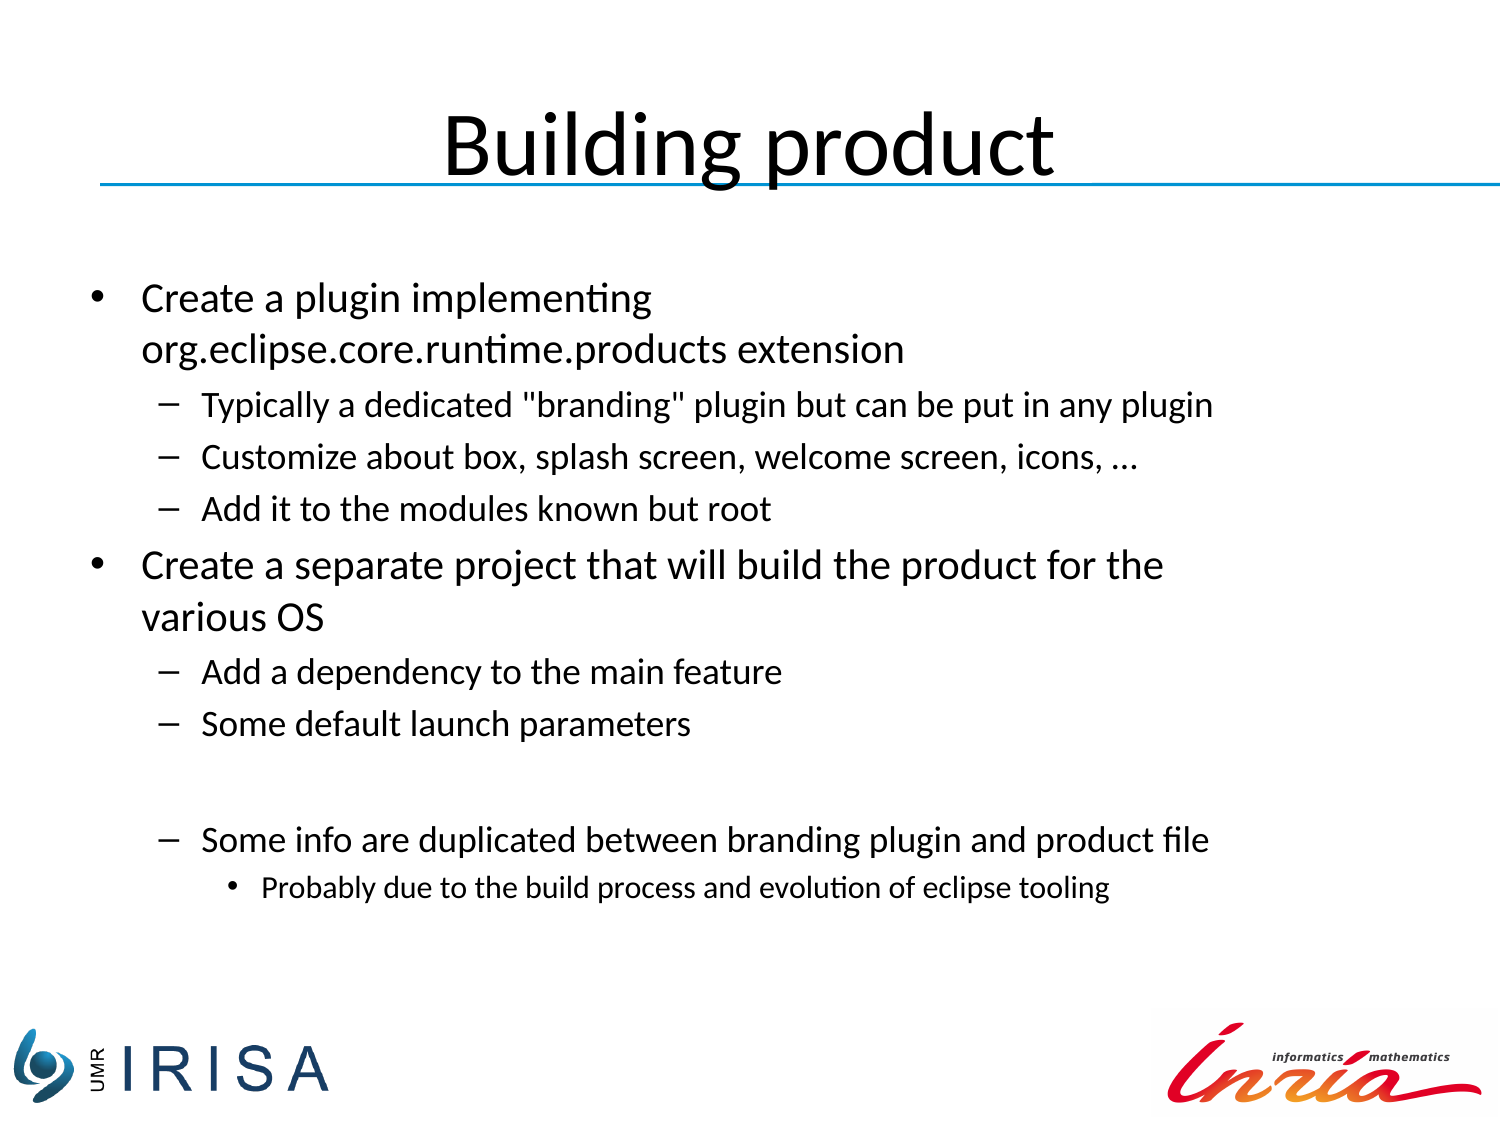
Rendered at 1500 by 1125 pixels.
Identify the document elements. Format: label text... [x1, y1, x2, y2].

title Building product [75, 45, 1425, 233]
picture [1151, 1008, 1498, 1117]
list Create a plugin implementing org.eclipse.core.runtime.products extension Typically a dedicated "branding" plugin but can be put in any plugin Customize about box, splash screen, welcome screen, icons, … Add it to the modules known but root Create a separate project that will build the product for the various OS Add a dependency to the main feature Some default launch parameters Some info are duplicated between branding plugin and product file Probably due to the build process and evolution of eclipse tooling [75, 262, 1235, 1005]
picture [13, 1028, 329, 1103]
